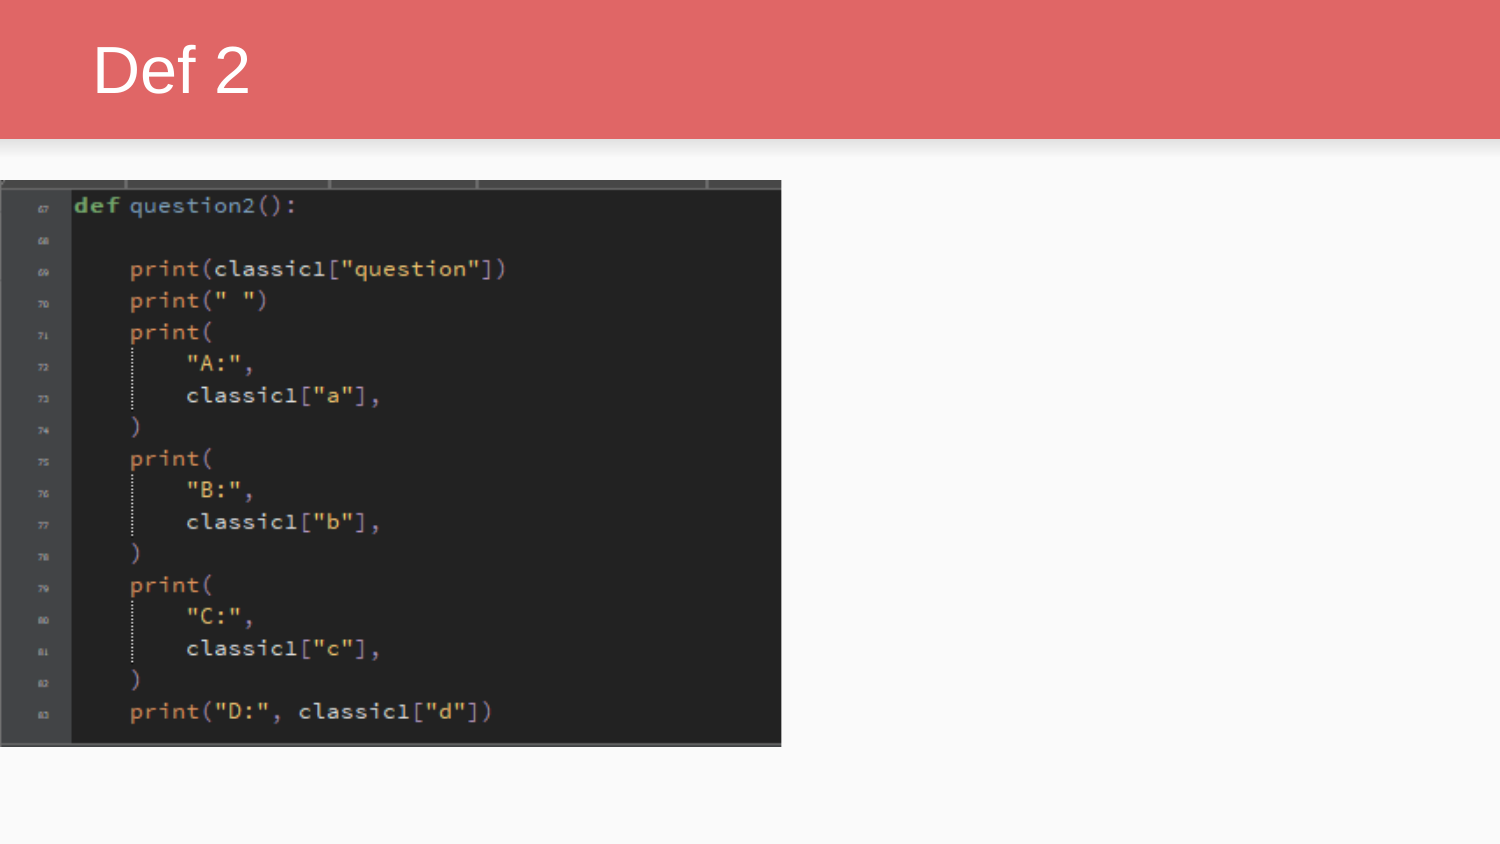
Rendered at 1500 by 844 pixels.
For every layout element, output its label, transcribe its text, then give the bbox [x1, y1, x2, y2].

picture [0, 180, 782, 748]
title Def 2 [77, 0, 1427, 123]
